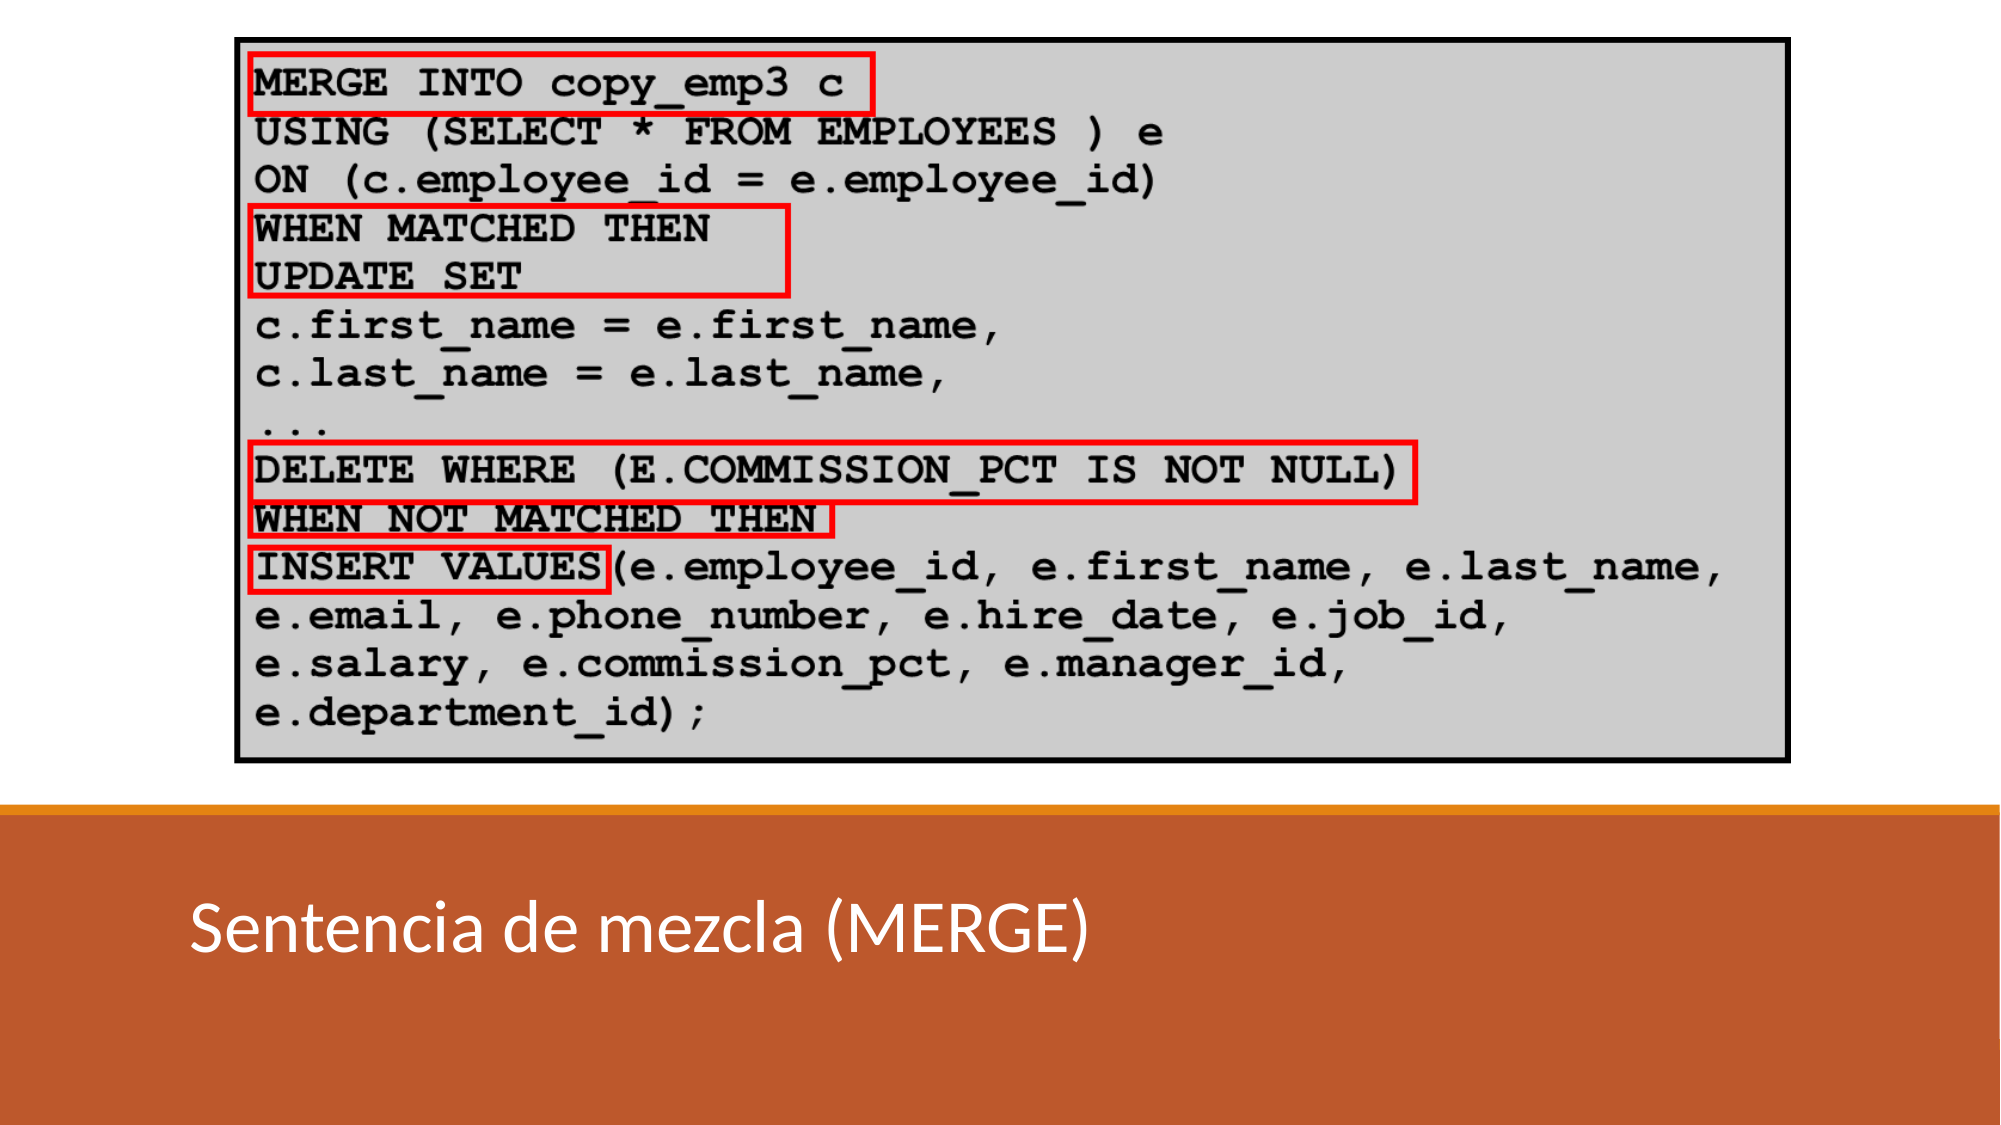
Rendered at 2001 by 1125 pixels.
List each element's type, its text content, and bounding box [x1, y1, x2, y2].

text_box [0, 0, 2000, 804]
text_box [0, 804, 2000, 816]
text_box [0, 816, 2000, 1125]
picture [225, 37, 1791, 768]
title Sentencia de mezcla (MERGE) [174, 840, 1825, 975]
